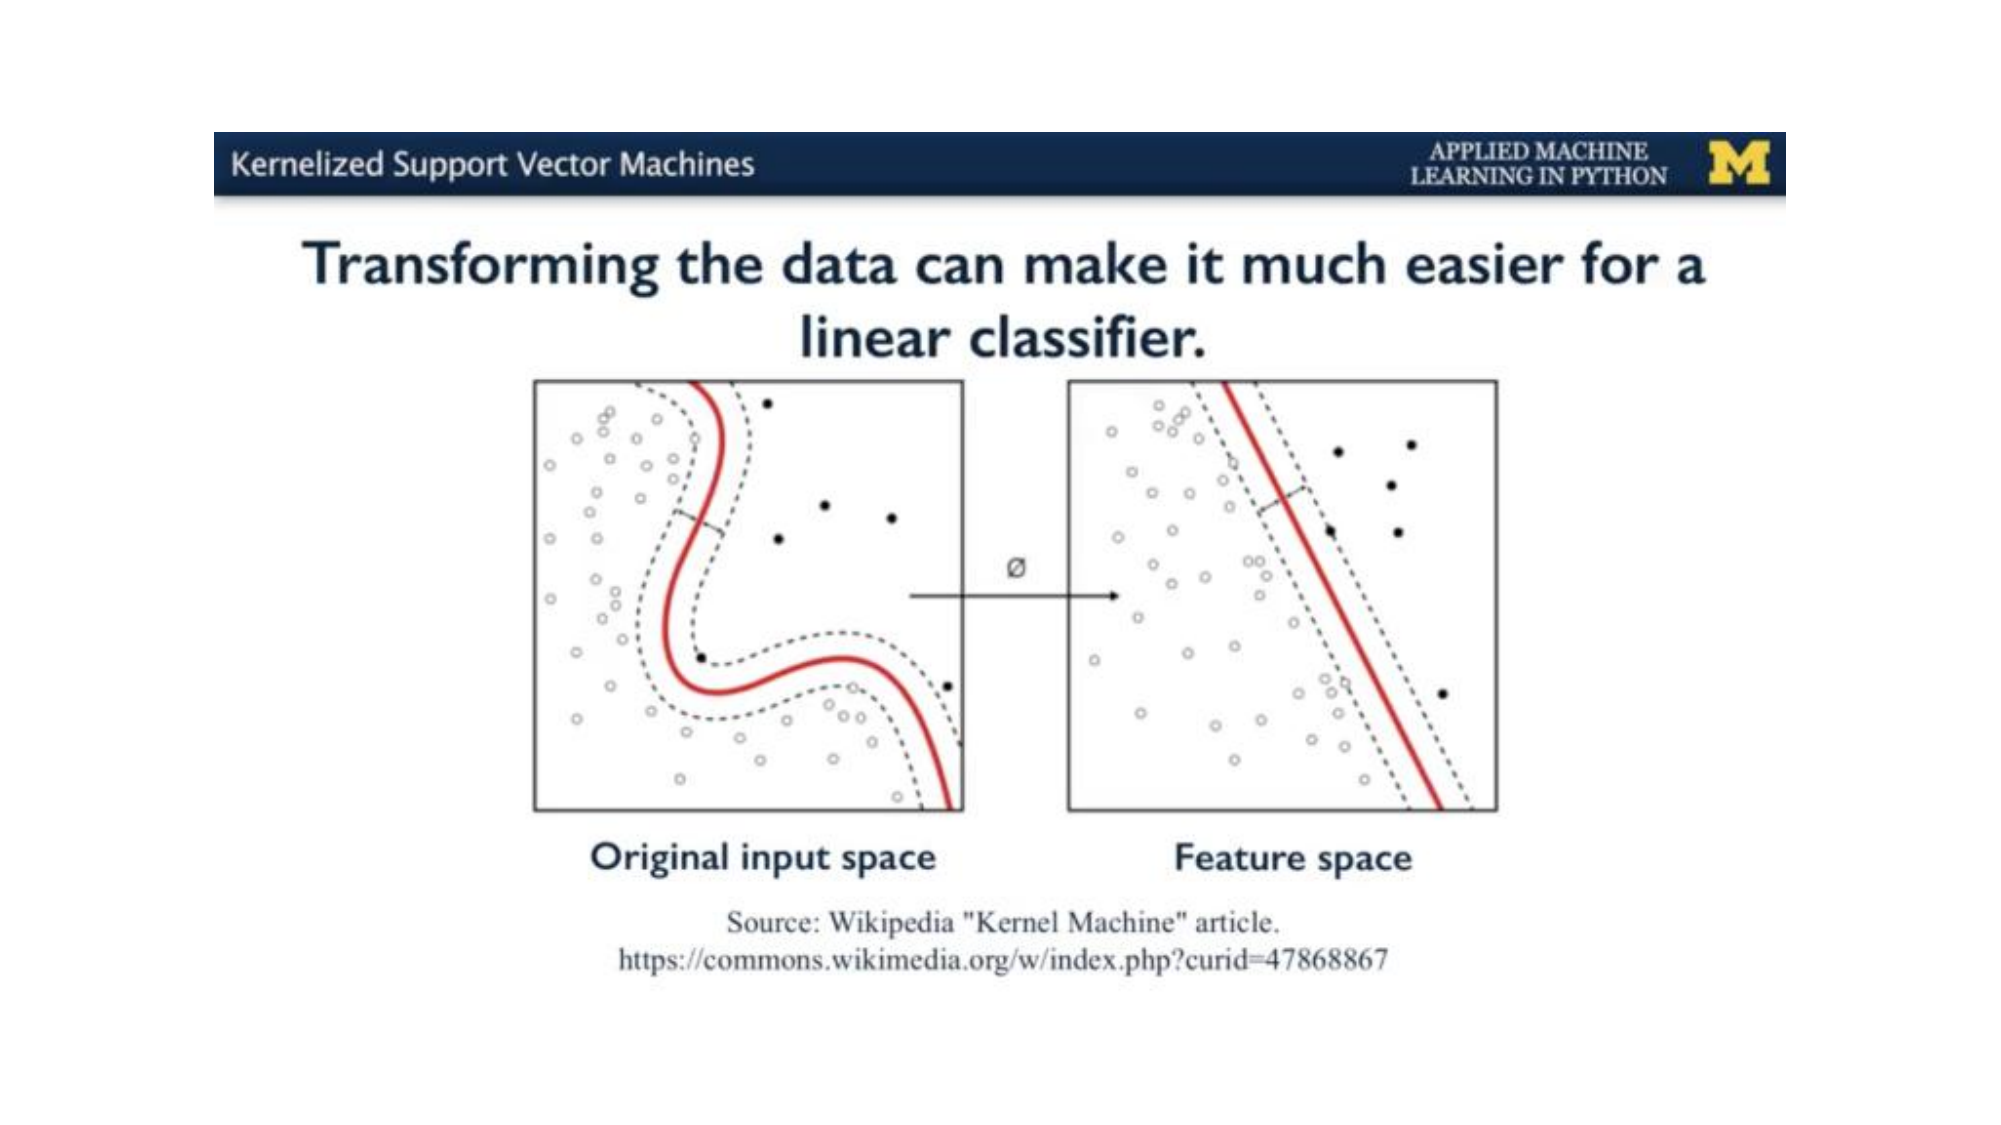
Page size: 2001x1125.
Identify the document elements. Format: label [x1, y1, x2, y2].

picture [214, 132, 1786, 993]
